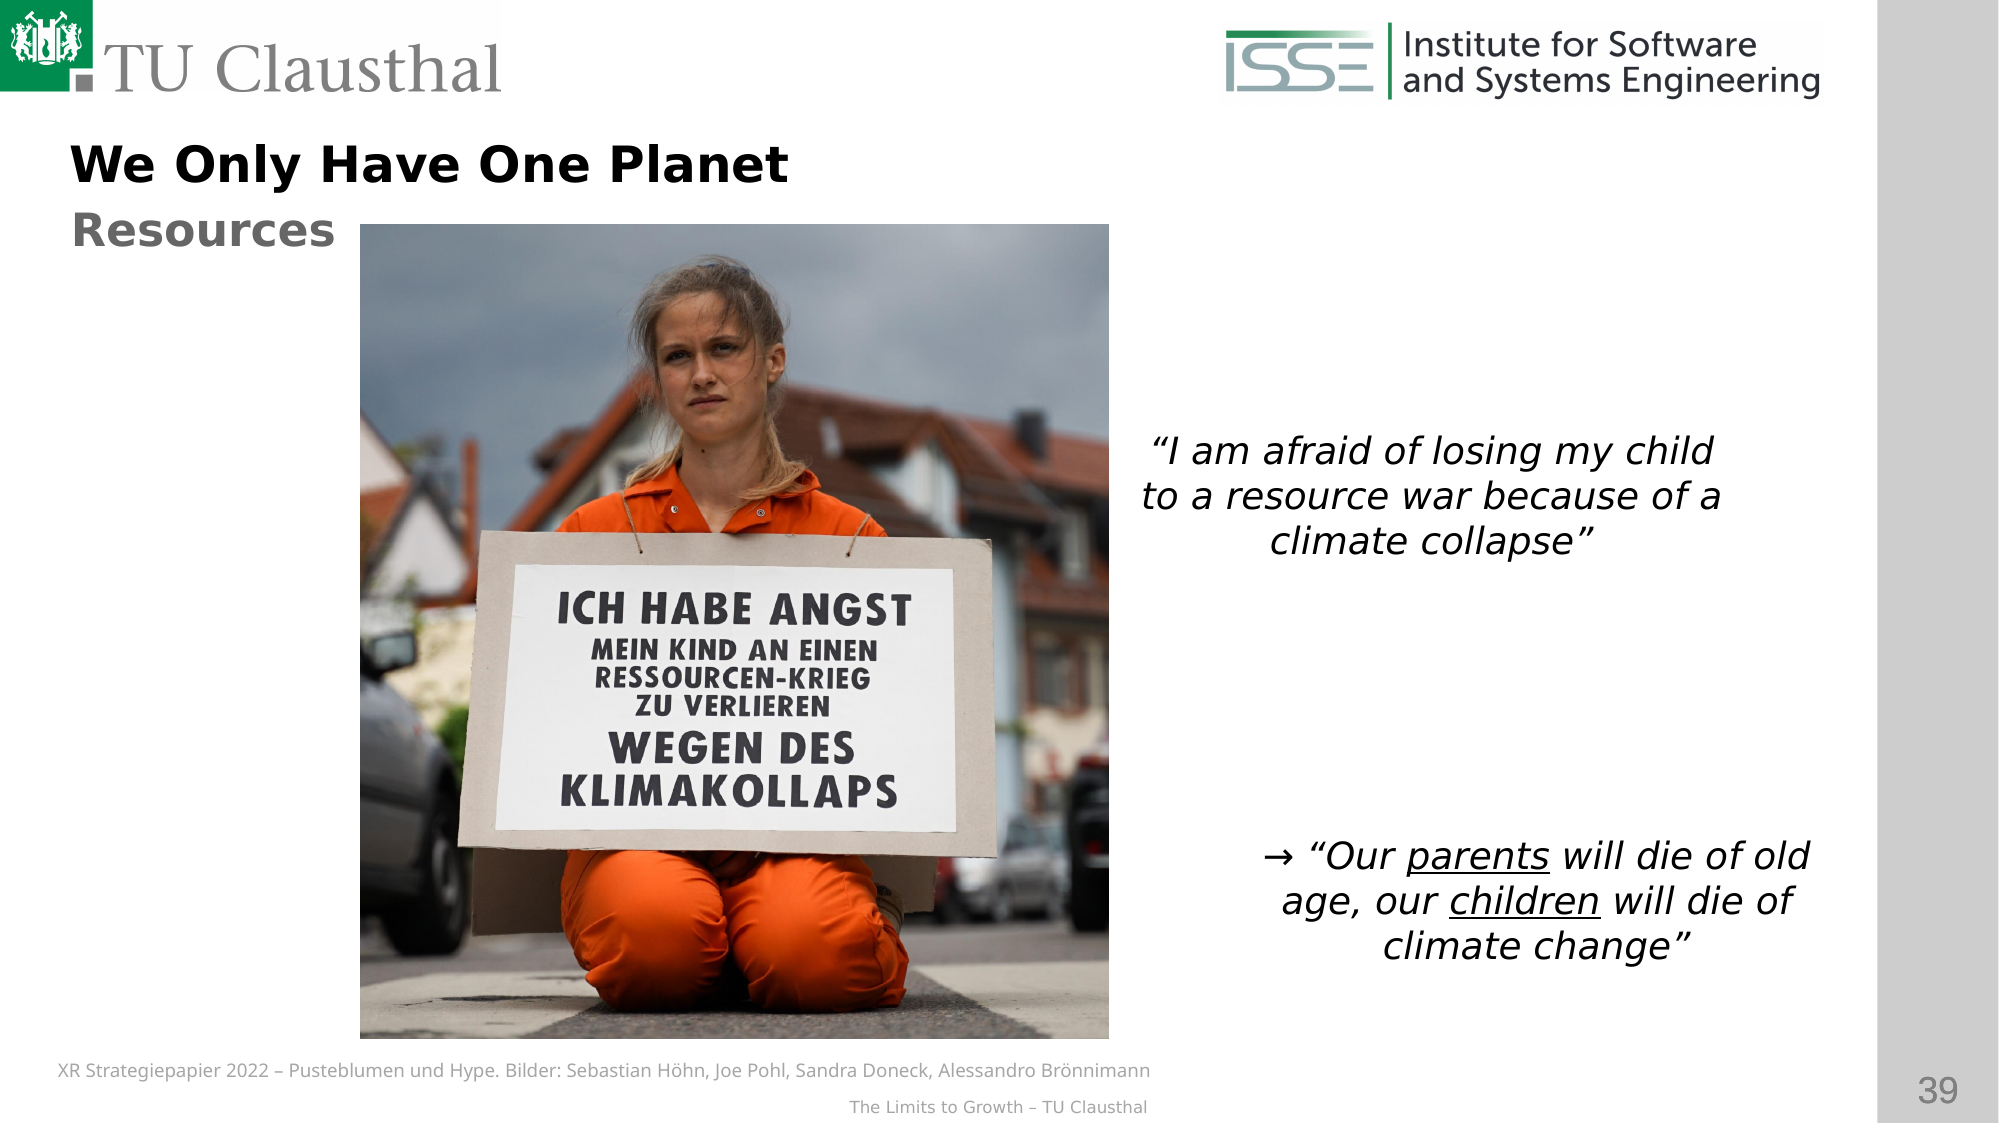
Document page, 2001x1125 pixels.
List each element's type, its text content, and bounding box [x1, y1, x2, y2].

text_box XR Strategiepapier 2022 – Pusteblumen und Hype. Bilder: Sebastian Höhn, Joe Pohl, Sandra Doneck, Alessandro Brönnimann [43, 1051, 1229, 1089]
text_box Resources [70, 188, 1769, 269]
text_box “I am afraid of losing my child to a resource war because of a climate collapse” [1124, 269, 1739, 734]
text_box We Only Have One Planet [54, 125, 1818, 207]
picture [360, 224, 1109, 1039]
picture [0, 0, 501, 92]
picture [1218, 22, 1825, 106]
text_box → “Our parents will die of old age, our children will die of climate change” [1229, 659, 1844, 1125]
